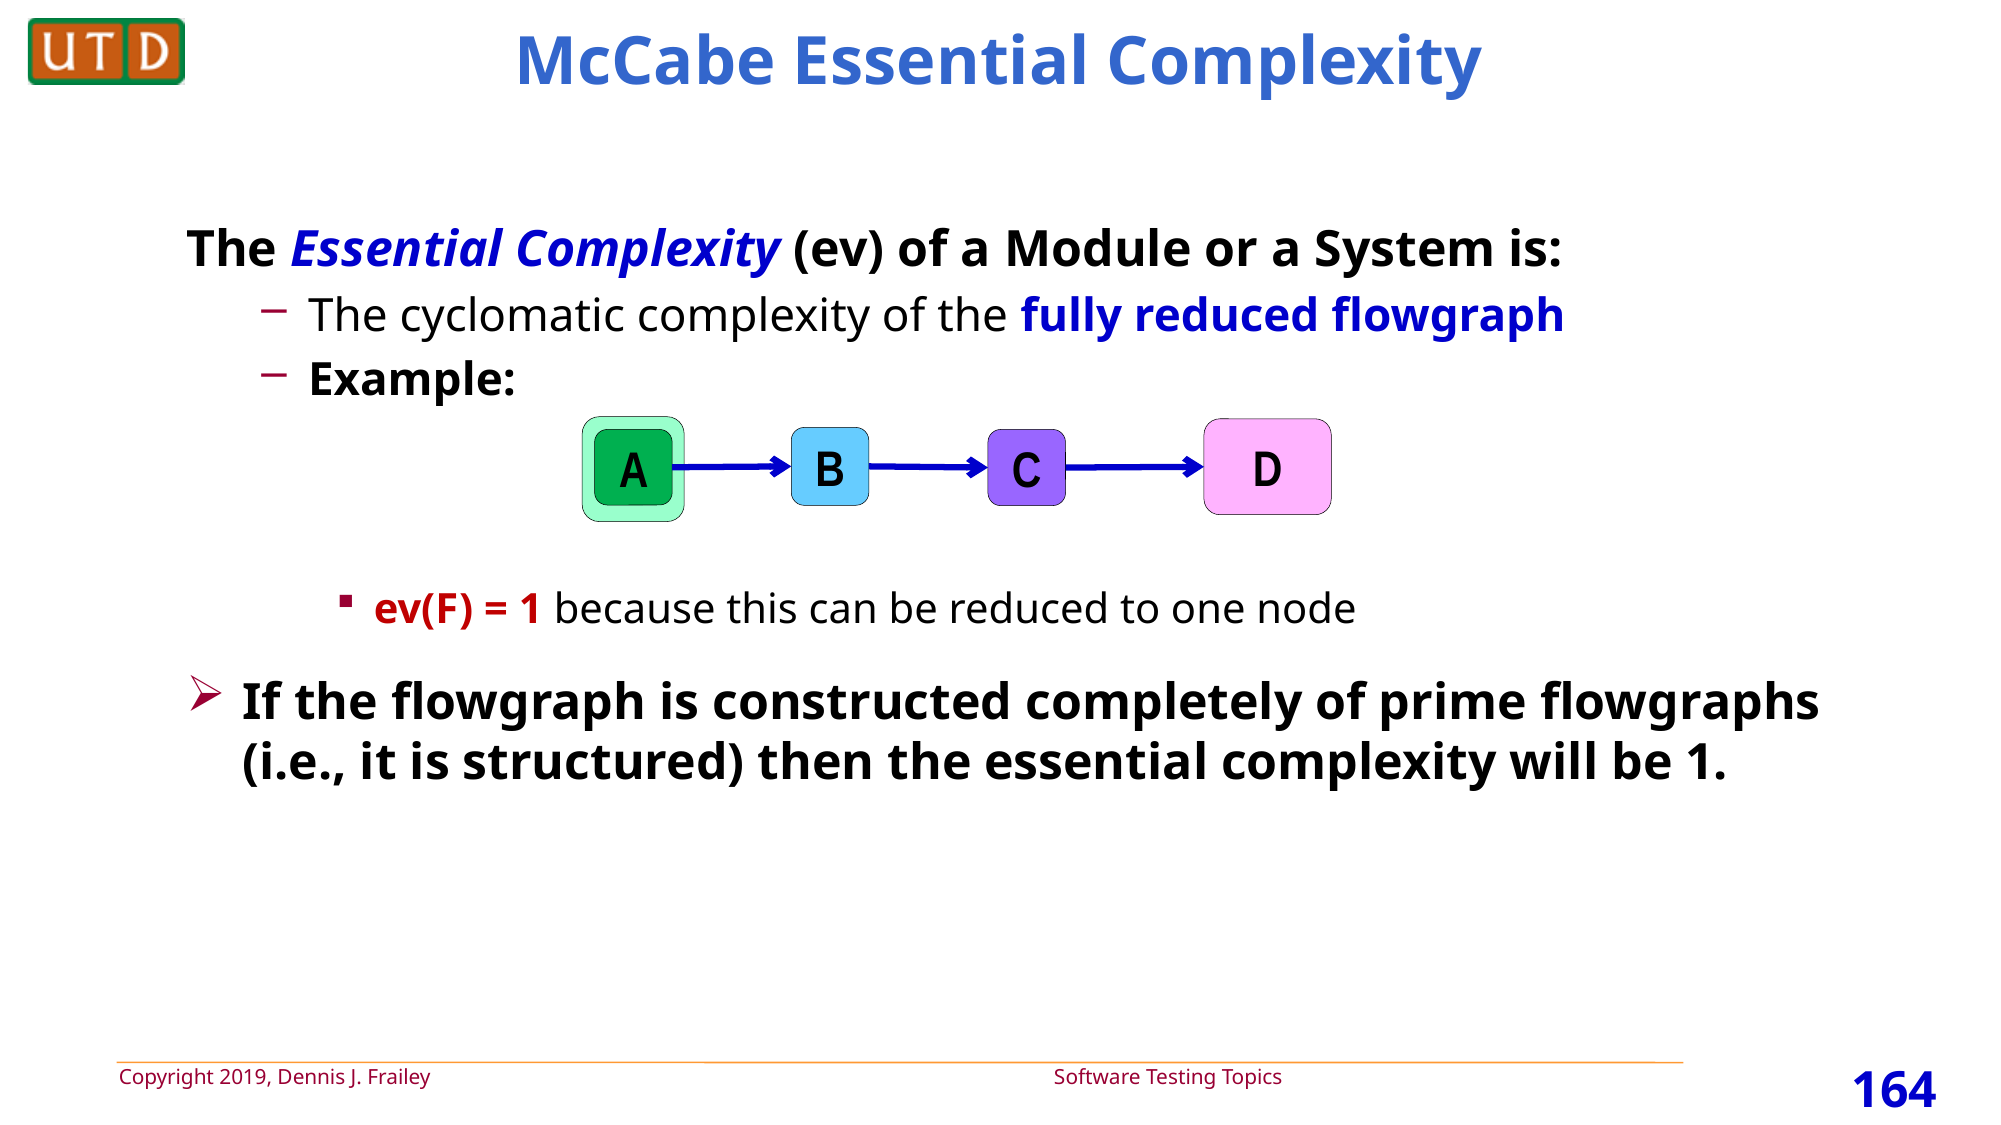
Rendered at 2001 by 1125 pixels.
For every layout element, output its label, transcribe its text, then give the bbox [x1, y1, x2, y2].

list The Essential Complexity (ev) of a Module or a System is: The cyclomatic complexity of the fully reduced flowgraph Example: ev(F) = 1 because this can be reduced to one node If the flowgraph is constructed completely of prime flowgraphs (i.e., it is structured) then the essential complexity will be 1. [171, 208, 1855, 470]
title McCabe Essential Complexity [108, 2, 1889, 113]
picture [27, 18, 108, 85]
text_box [581, 416, 1332, 522]
